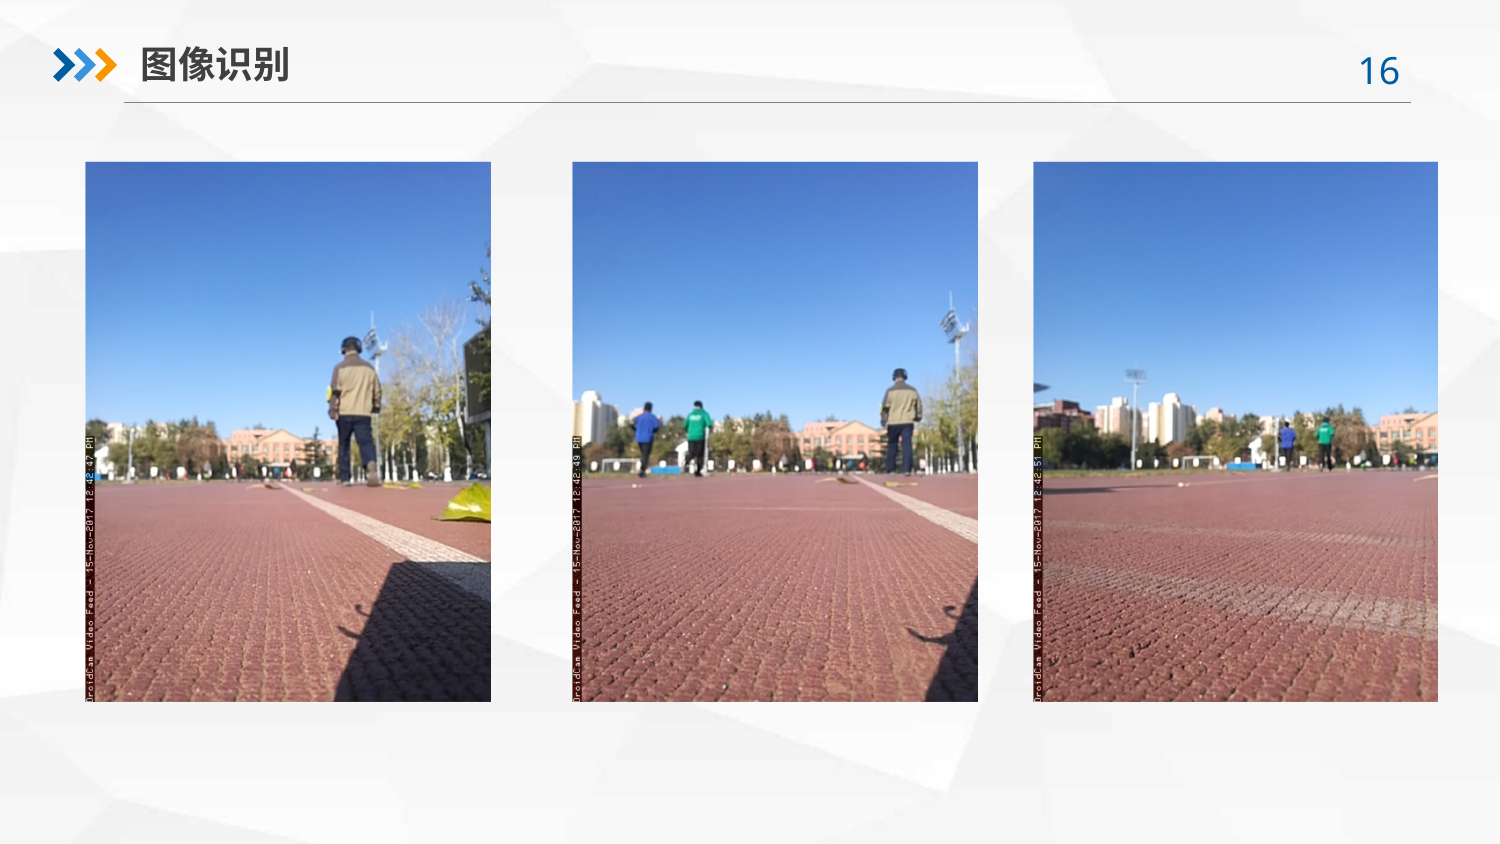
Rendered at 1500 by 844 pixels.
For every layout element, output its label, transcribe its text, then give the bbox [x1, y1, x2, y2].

text_box 图像识别 [140, 32, 491, 95]
picture [0, 0, 1500, 844]
